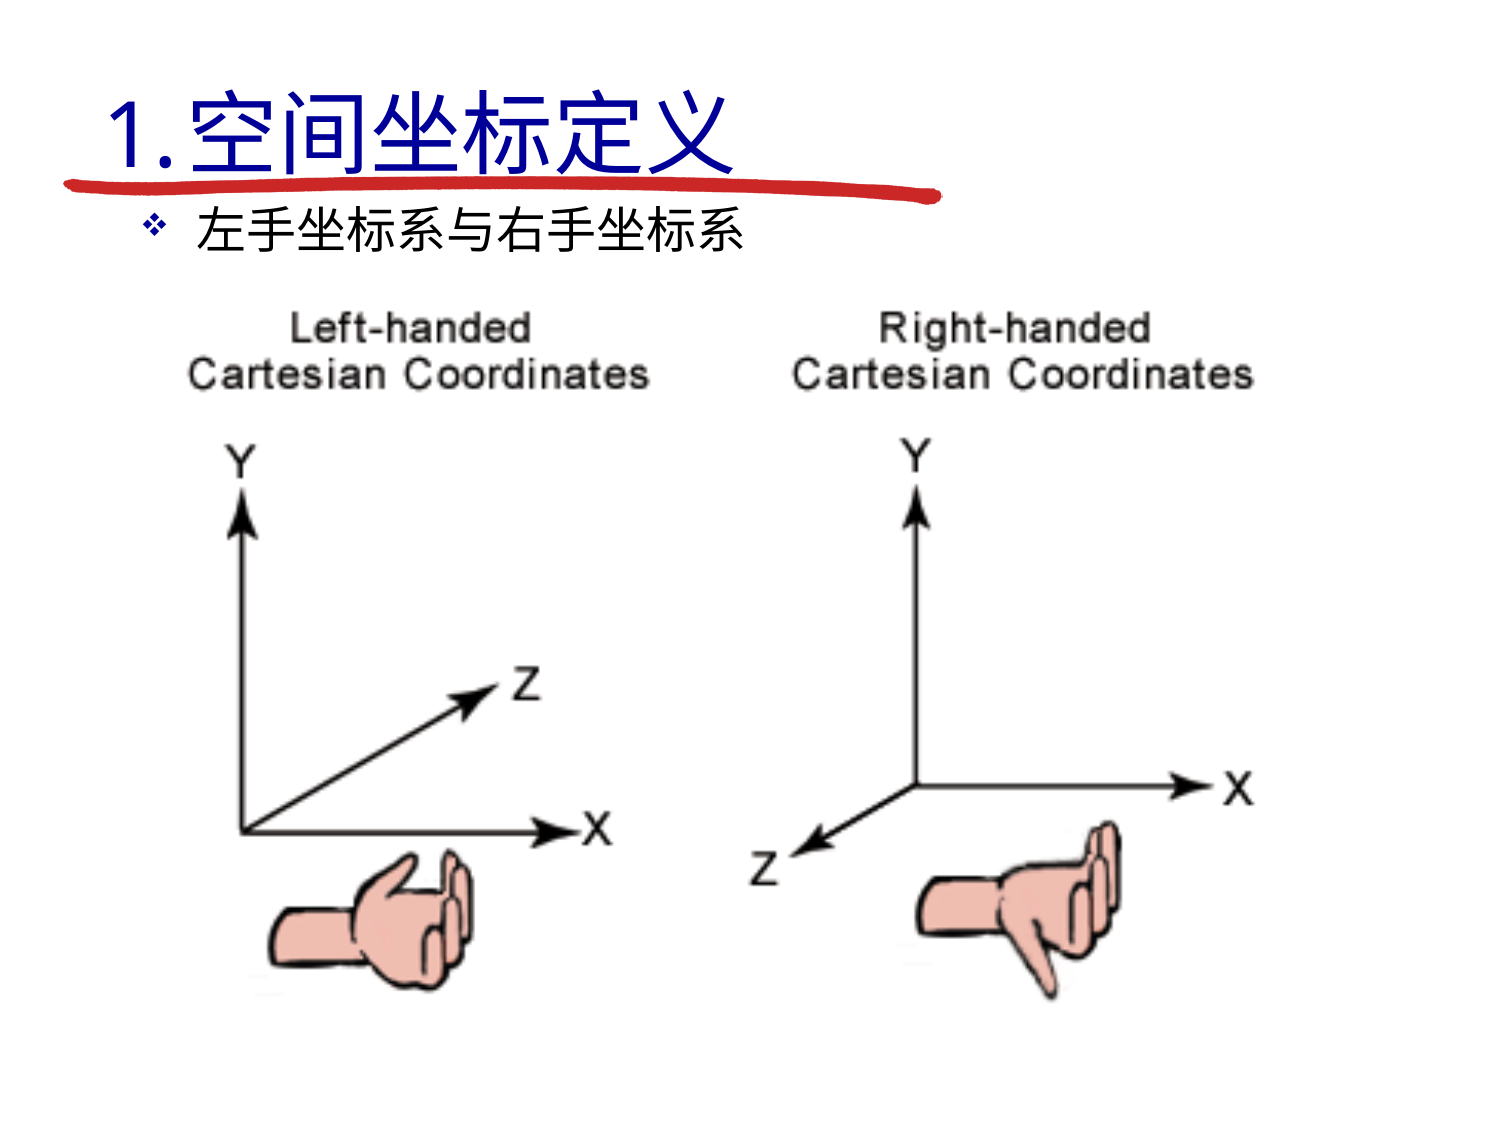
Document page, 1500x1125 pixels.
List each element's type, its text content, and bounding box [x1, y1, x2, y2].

picture [58, 168, 953, 214]
list 左手坐标系与右手坐标系 [125, 200, 1338, 288]
title 空间坐标定义 [87, 37, 925, 167]
picture [176, 287, 1287, 1022]
